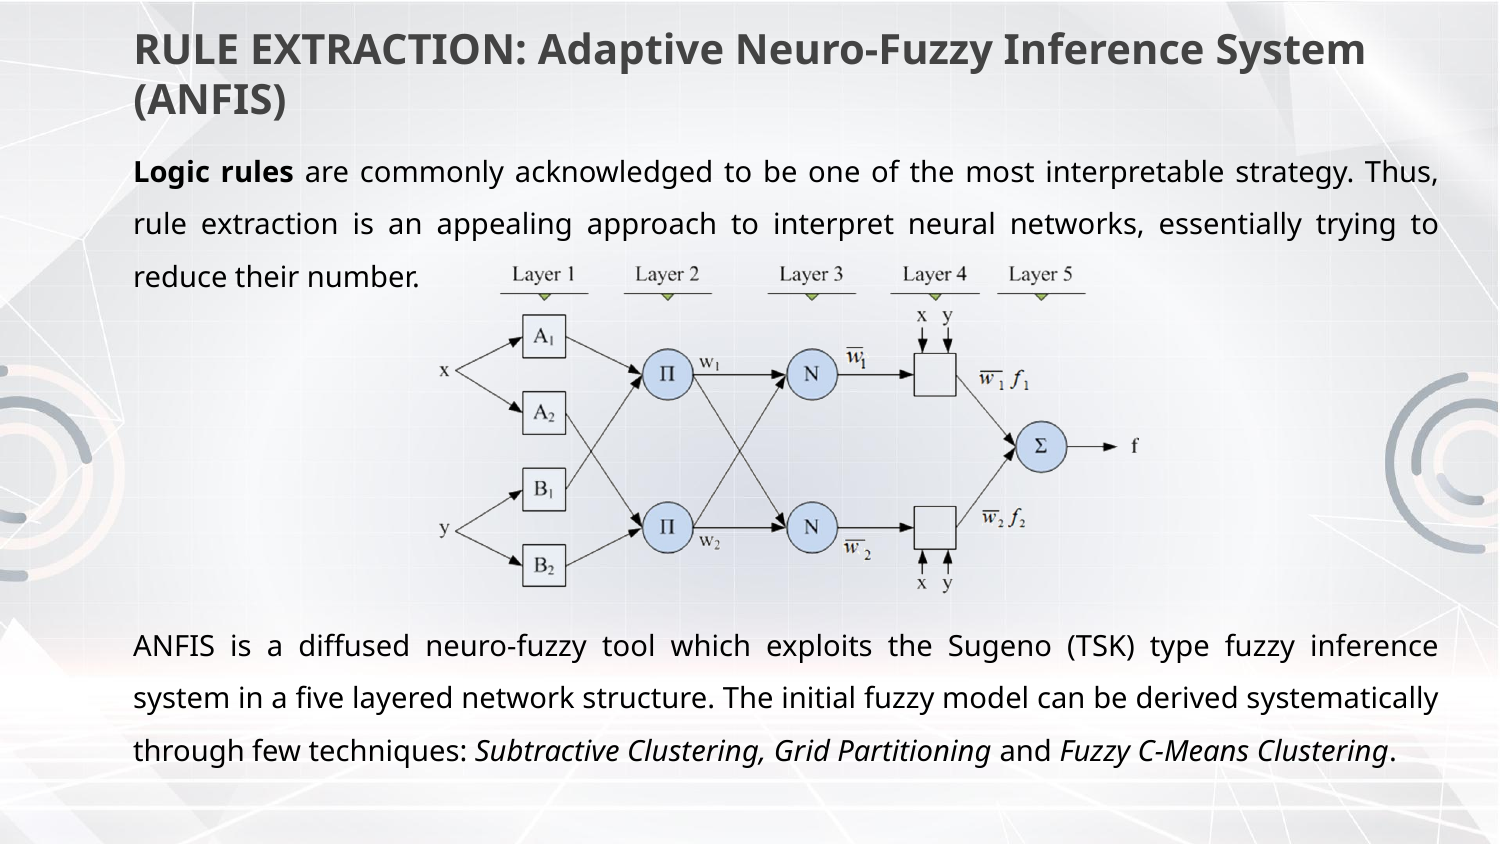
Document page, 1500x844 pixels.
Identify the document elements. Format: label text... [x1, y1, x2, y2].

title RULE EXTRACTION: Adaptive Neuro-Fuzzy Inference System (ANFIS) [118, 0, 1500, 139]
text_box Logic rules are commonly acknowledged to be one of the most interpretable strategy. Thus, rule extraction is an appealing approach to interpret neural networks, essentially trying to reduce their number. [118, 128, 1455, 301]
text_box ANFIS is a diffused neuro-fuzzy tool which exploits the Sugeno (TSK) type fuzzy inference system in a five layered network structure. The initial fuzzy model can be derived systematically through few techniques: Subtractive Clustering, Grid Partitioning and Fuzzy C-Means Clustering. [118, 602, 1455, 844]
picture [0, 0, 1500, 844]
